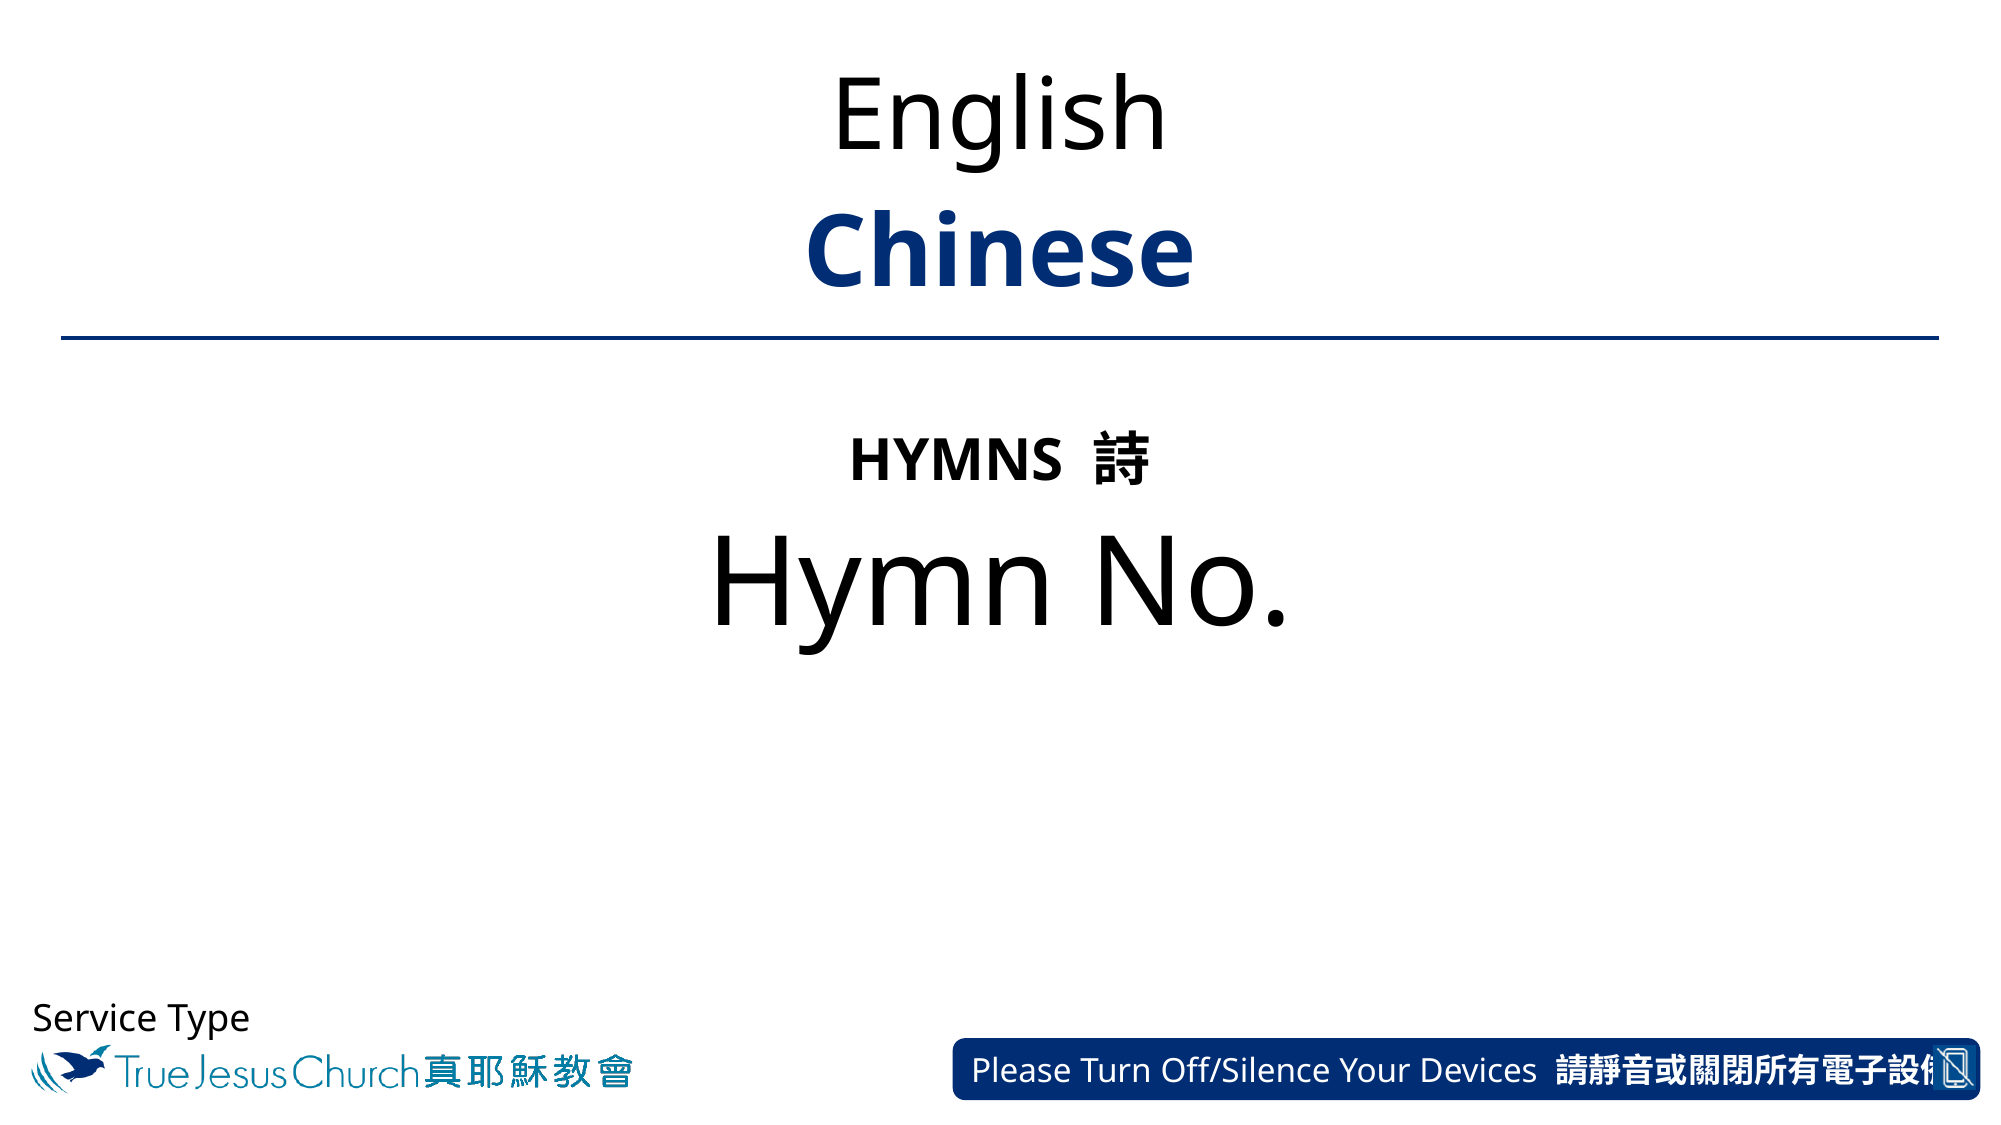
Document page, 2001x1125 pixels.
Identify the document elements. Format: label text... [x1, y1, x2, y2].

text_box Service Type [17, 986, 729, 1046]
text_box Hymn No. [250, 522, 1750, 1012]
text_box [0, 179, 2000, 338]
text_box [31, 1044, 633, 1094]
text_box HYMNS 詩 [249, 414, 1750, 511]
text_box English [0, 42, 2000, 179]
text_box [952, 1037, 1981, 1101]
